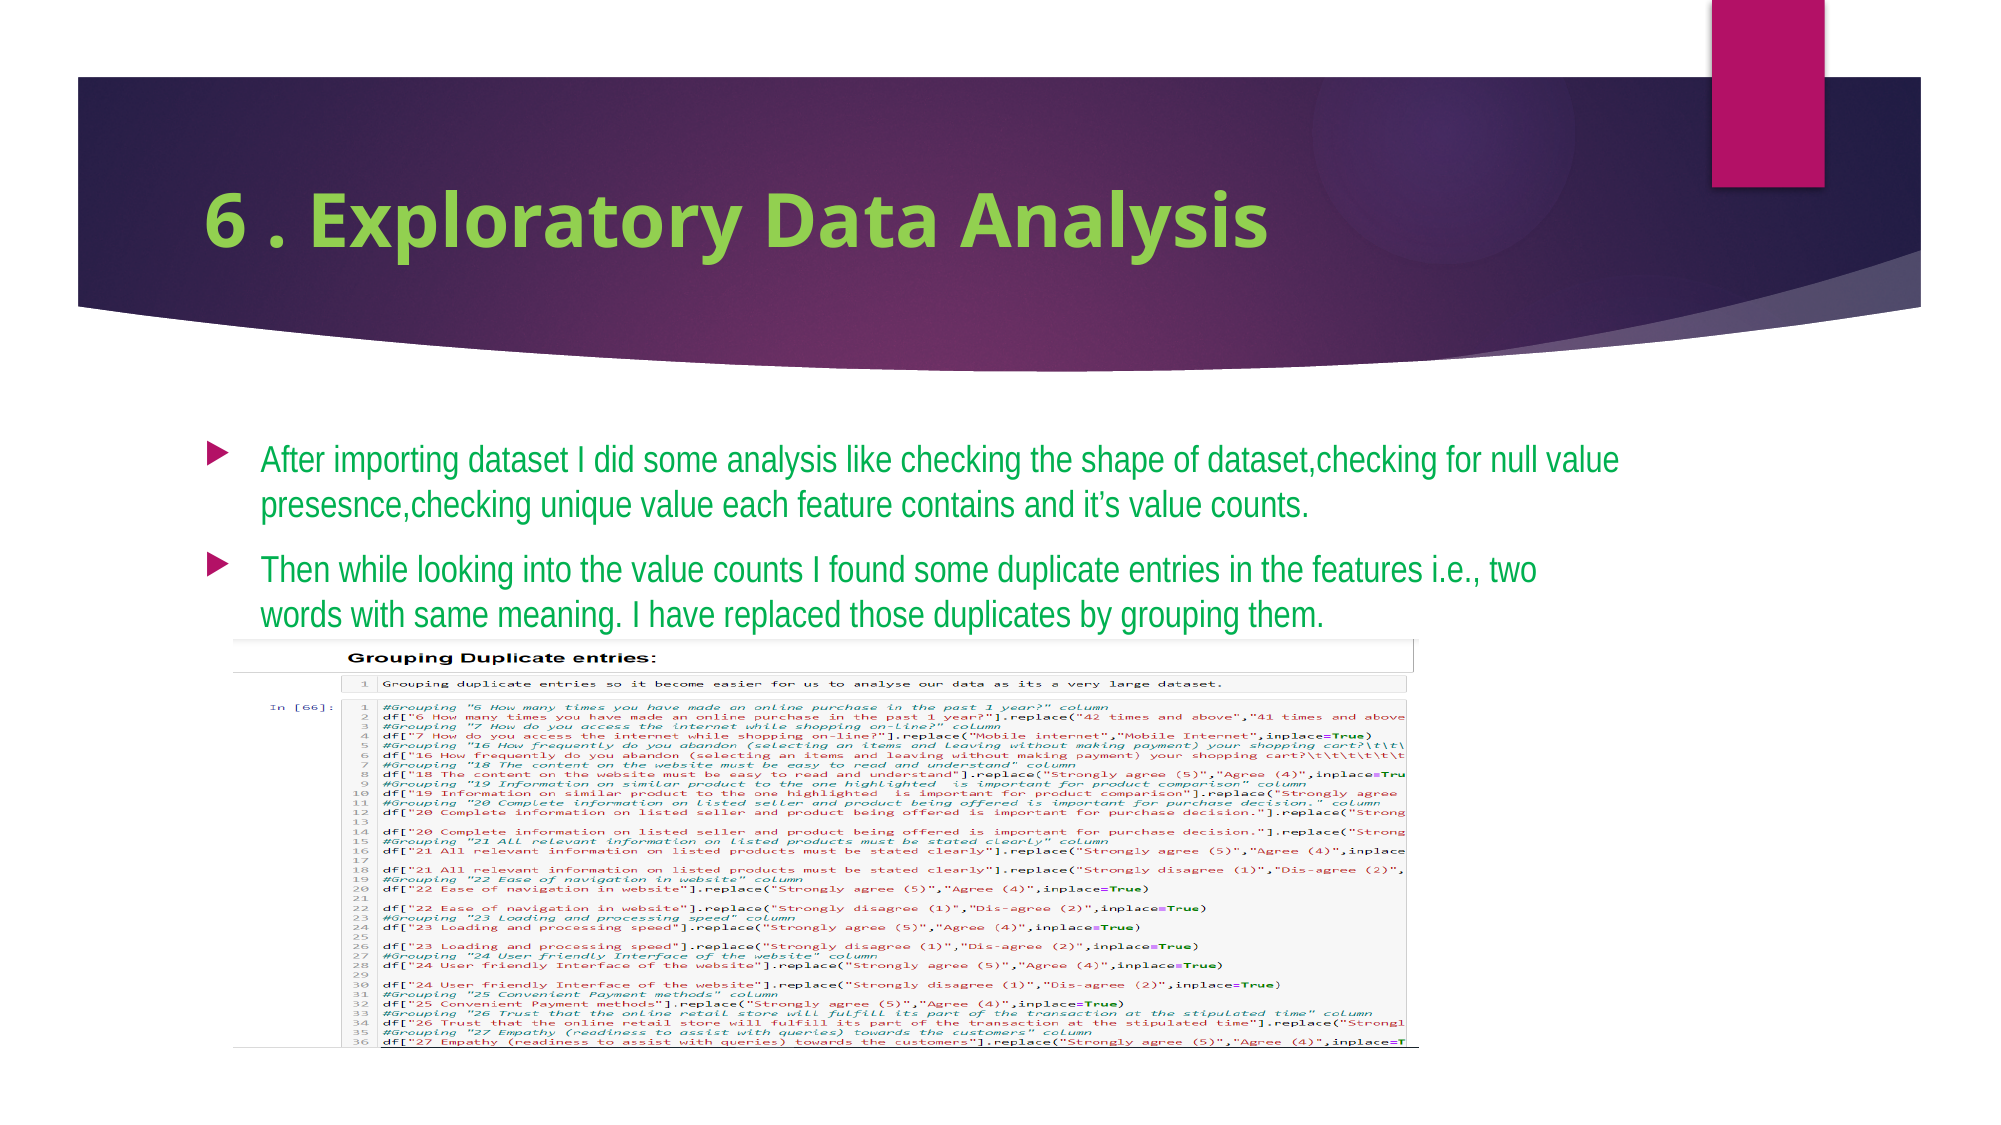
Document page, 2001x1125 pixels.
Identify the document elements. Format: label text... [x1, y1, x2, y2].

title 6 . Exploratory Data Analysis [189, 159, 1627, 276]
list After importing dataset I did some analysis like checking the shape of dataset,checking for null value presesnce,checking unique value each feature contains and it’s value counts. Then while looking into the value counts I found some duplicate entries in the features i.e., two words with same meaning. I have replaced those duplicates by grouping them. [189, 427, 1638, 988]
picture [233, 636, 1419, 1049]
